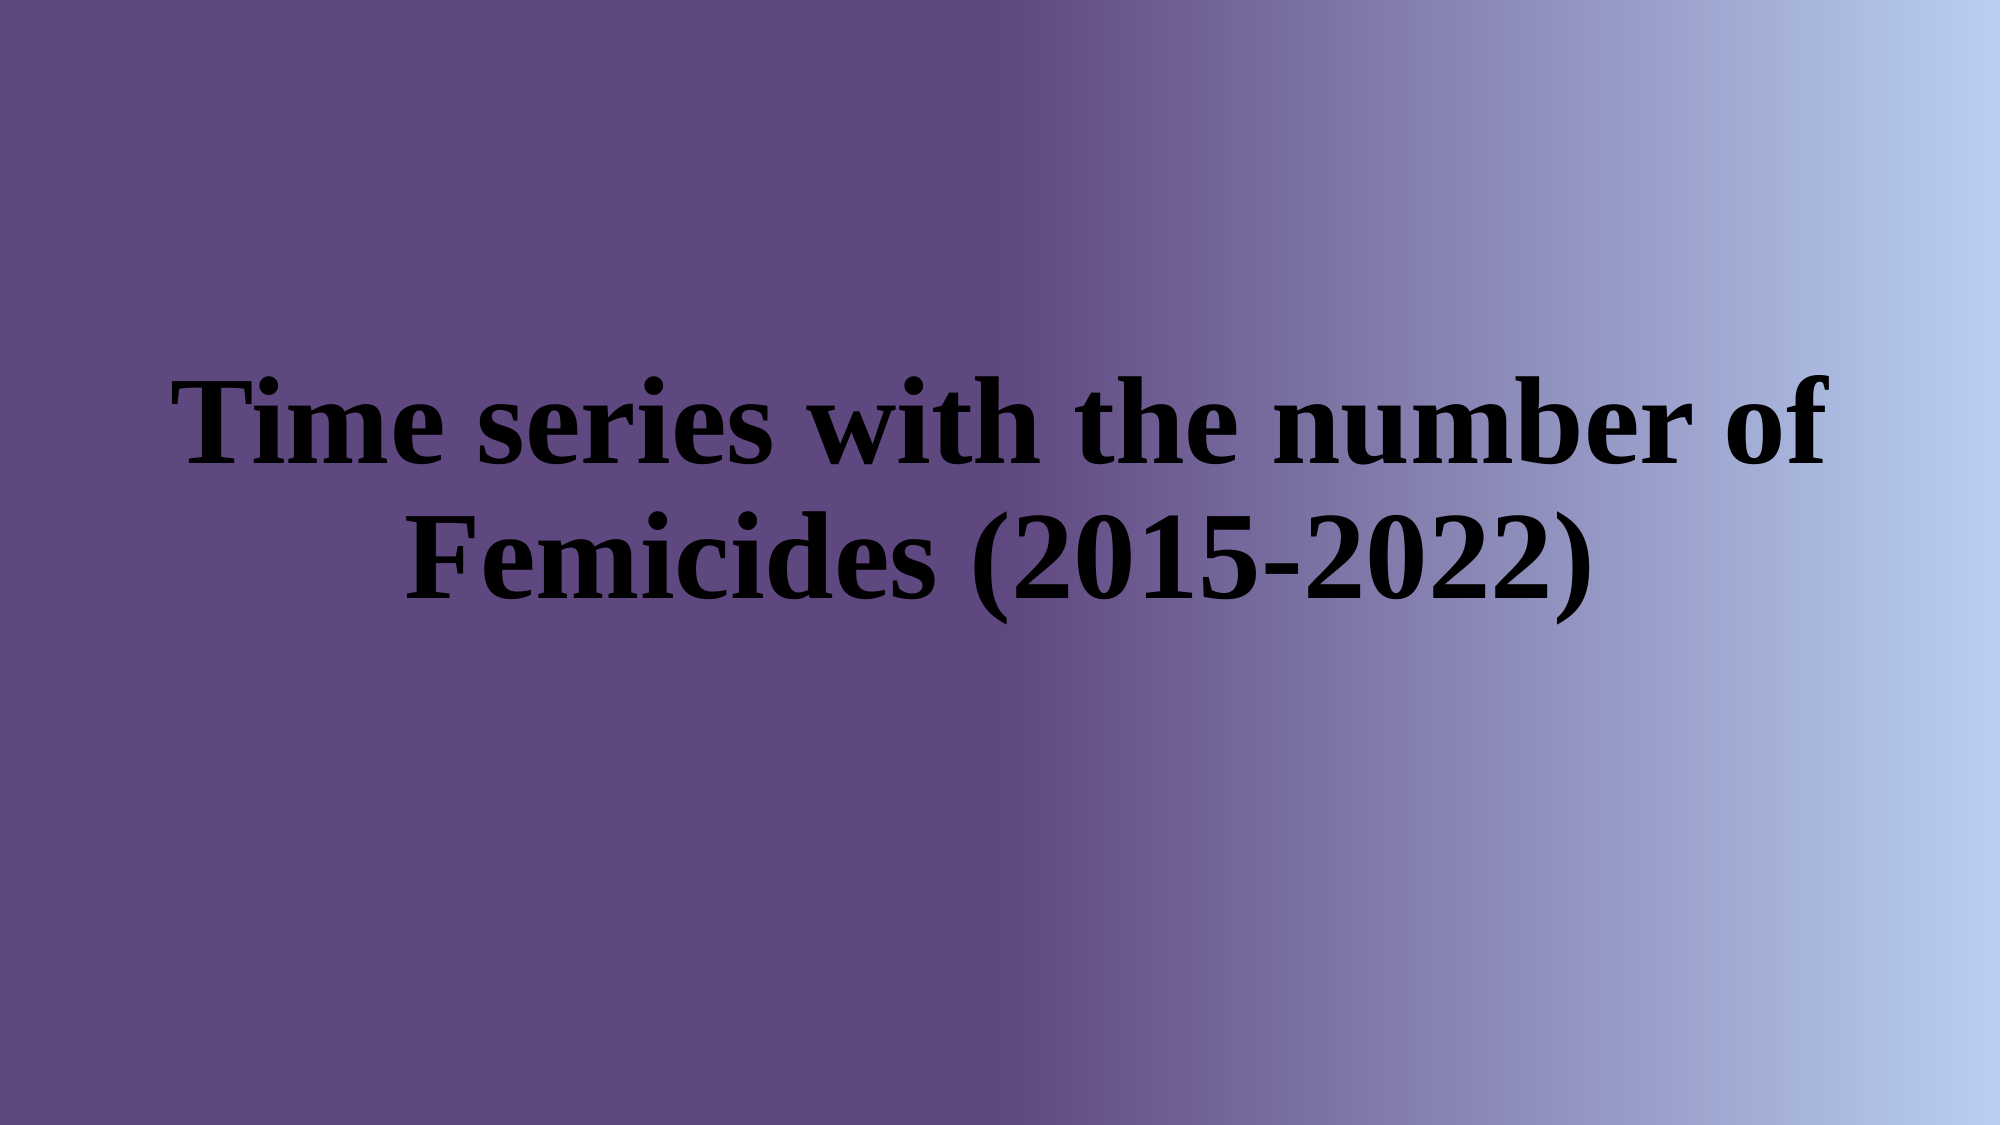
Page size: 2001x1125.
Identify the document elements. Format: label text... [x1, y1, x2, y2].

title Time series with the number of Femicides (2015-2022) [130, 181, 1870, 800]
